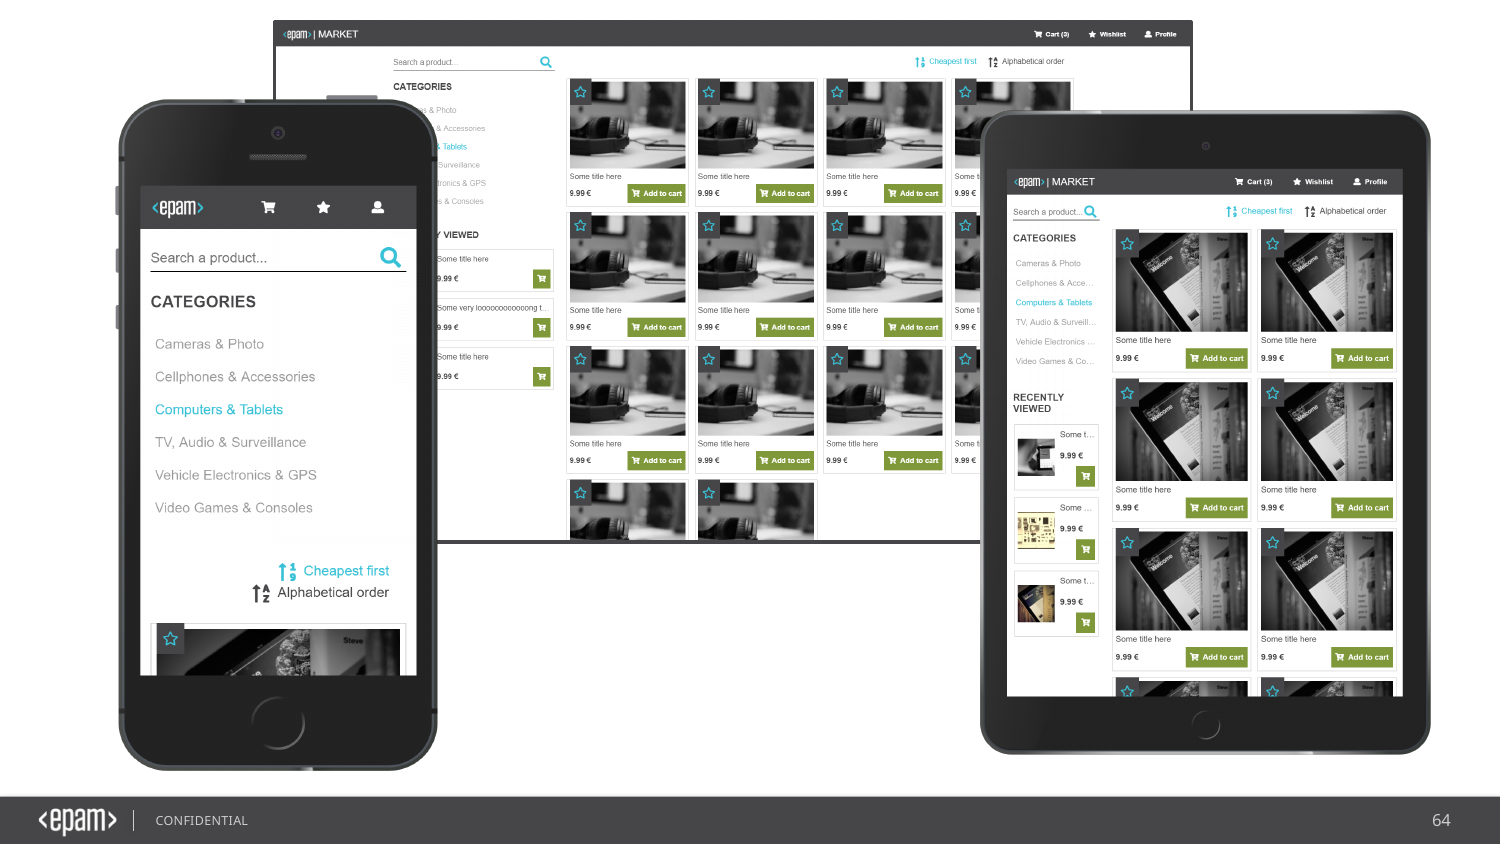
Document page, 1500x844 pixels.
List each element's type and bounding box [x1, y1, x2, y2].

picture [115, 23, 1431, 771]
picture [38, 808, 117, 837]
